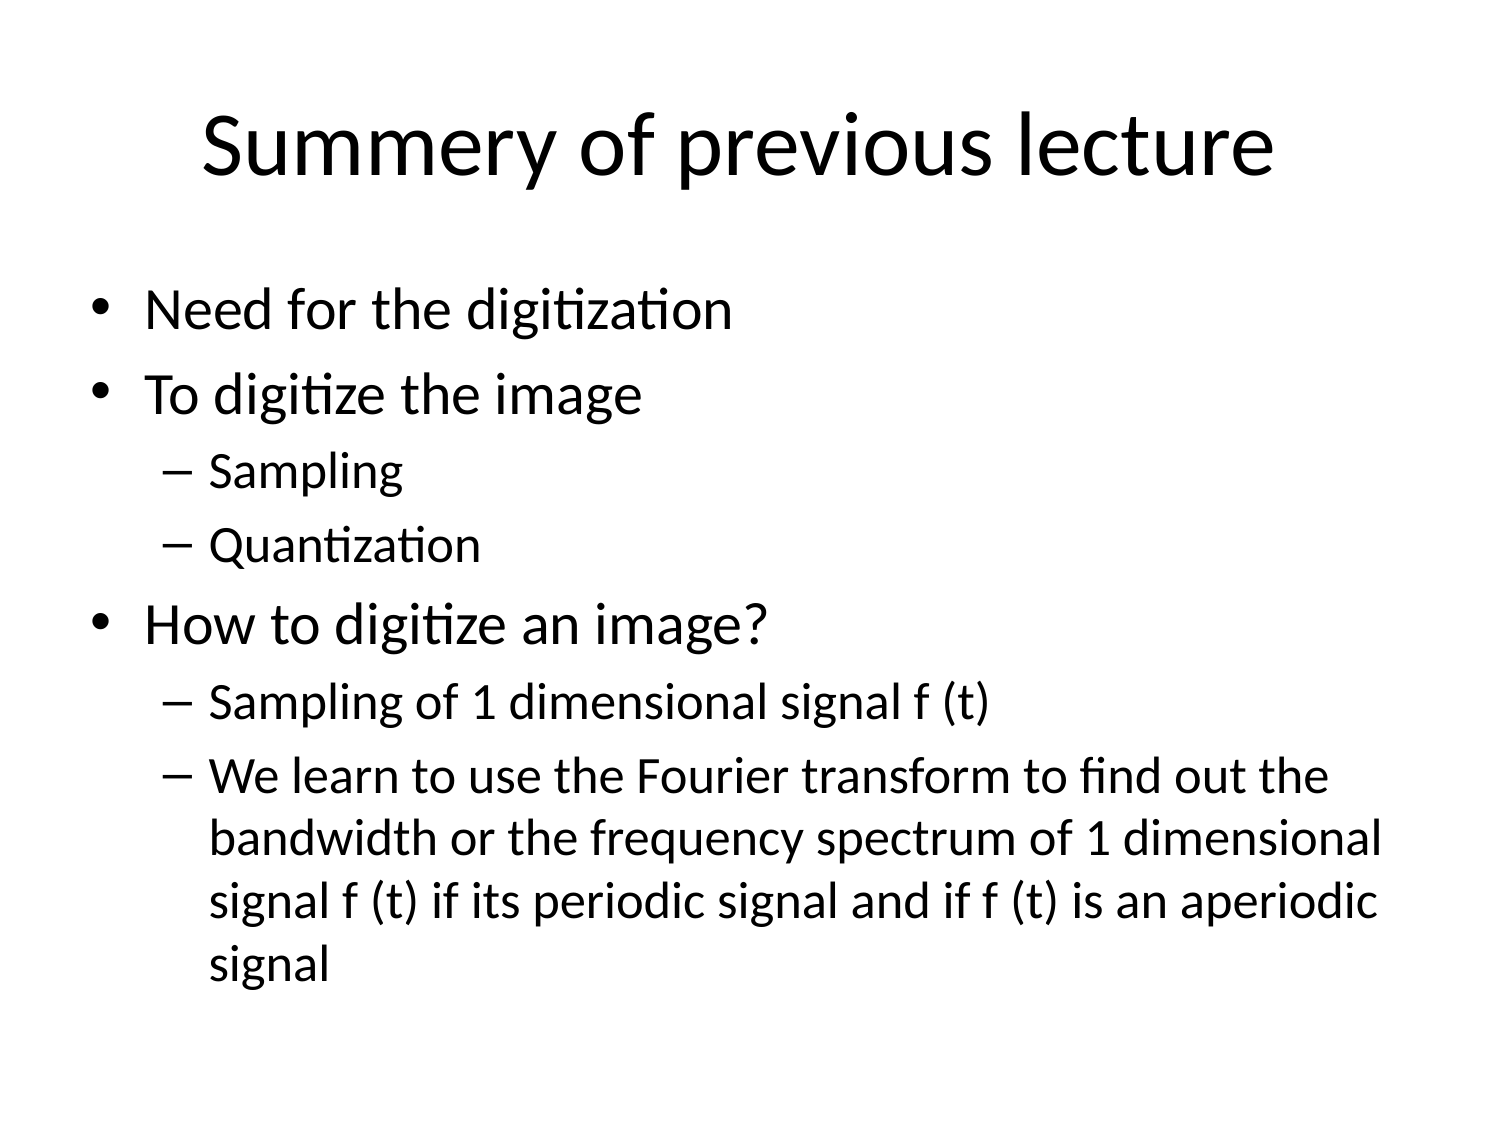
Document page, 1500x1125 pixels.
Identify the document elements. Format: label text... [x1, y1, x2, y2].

list Need for the digitization To digitize the image Sampling Quantization How to digitize an image? Sampling of 1 dimensional signal f (t) We learn to use the Fourier transform to find out the bandwidth or the frequency spectrum of 1 dimensional signal f (t) if its periodic signal and if f (t) is an aperiodic signal [75, 262, 1425, 1005]
title Summery of previous lecture [75, 45, 1425, 233]
